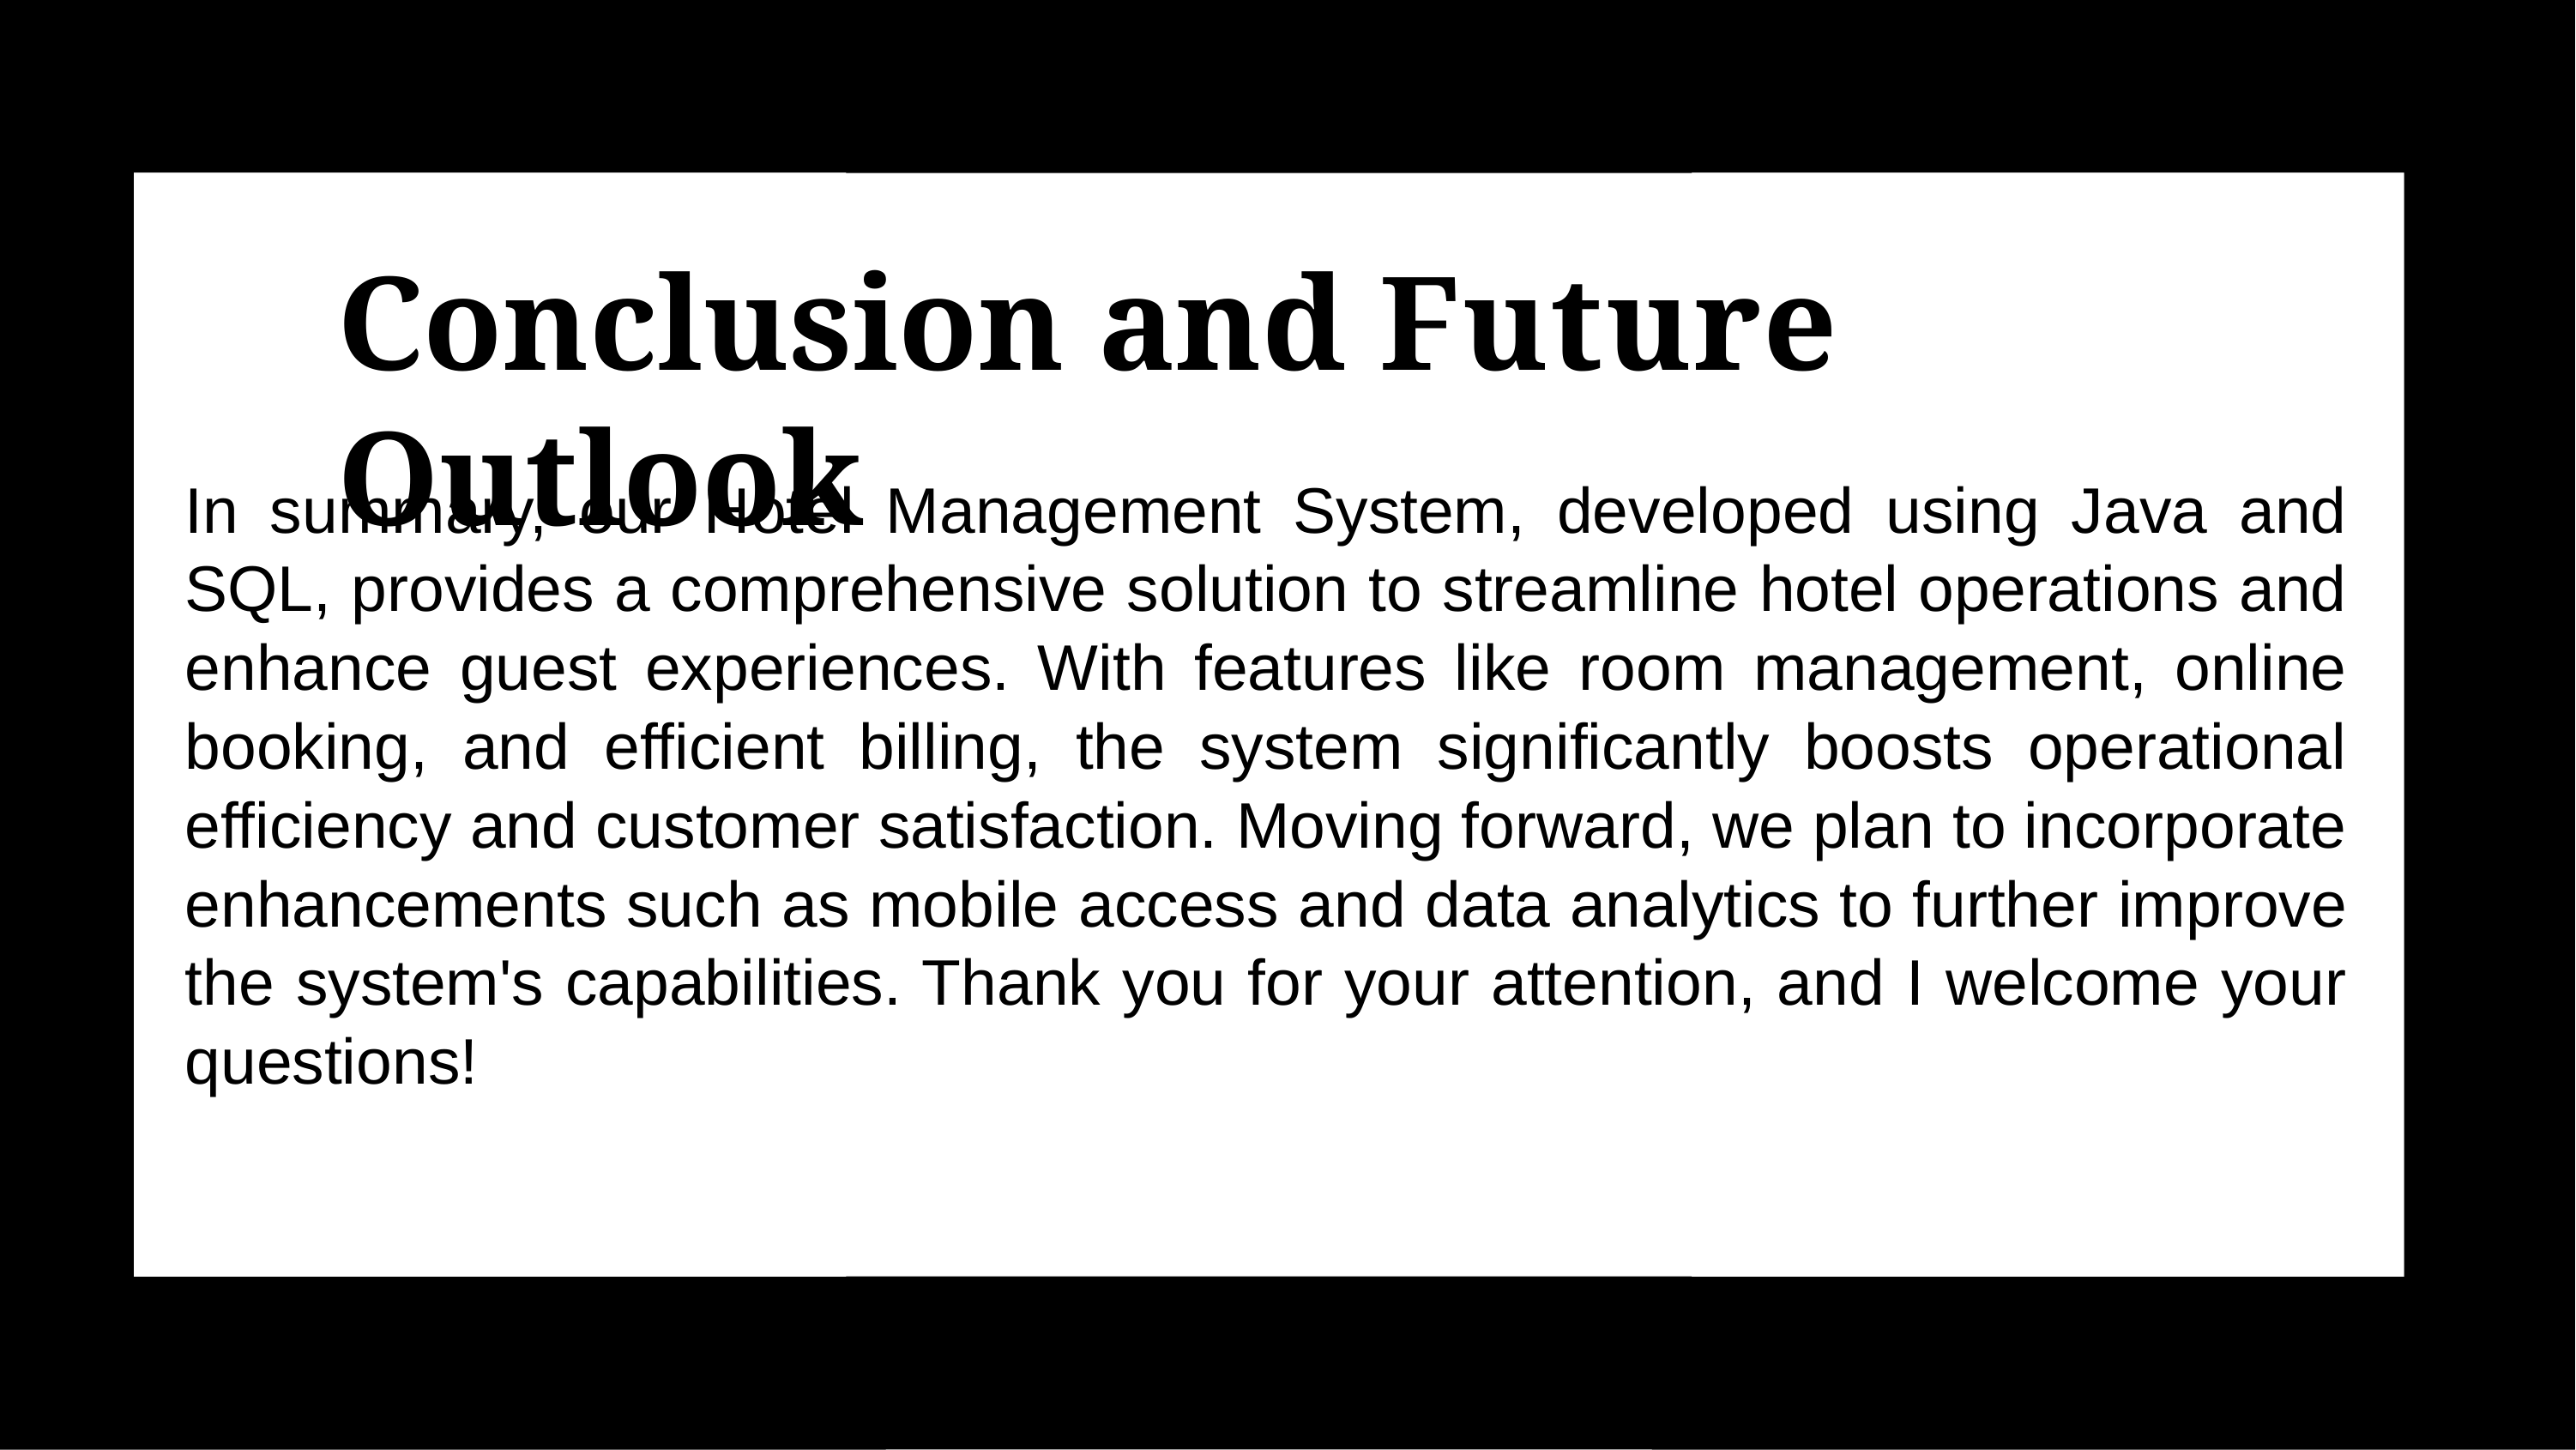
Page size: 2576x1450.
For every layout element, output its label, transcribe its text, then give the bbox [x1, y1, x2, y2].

text_box [0, 0, 2575, 1450]
text_box In summary, our Hotel Management System, developed using Java and SQL, provides a comprehensive solution to streamline hotel operations and enhance guest experiences. With features like room management, online booking, and efficient billing, the system significantly boosts operational efficiency and customer satisfaction. Moving forward, we plan to incorporate enhancements such as mobile access and data analytics to further improve the system's capabilities. Thank you for your attention, and I welcome your questions! [183, 466, 2350, 1097]
title Conclusion and Future Outlook [335, 238, 2229, 466]
